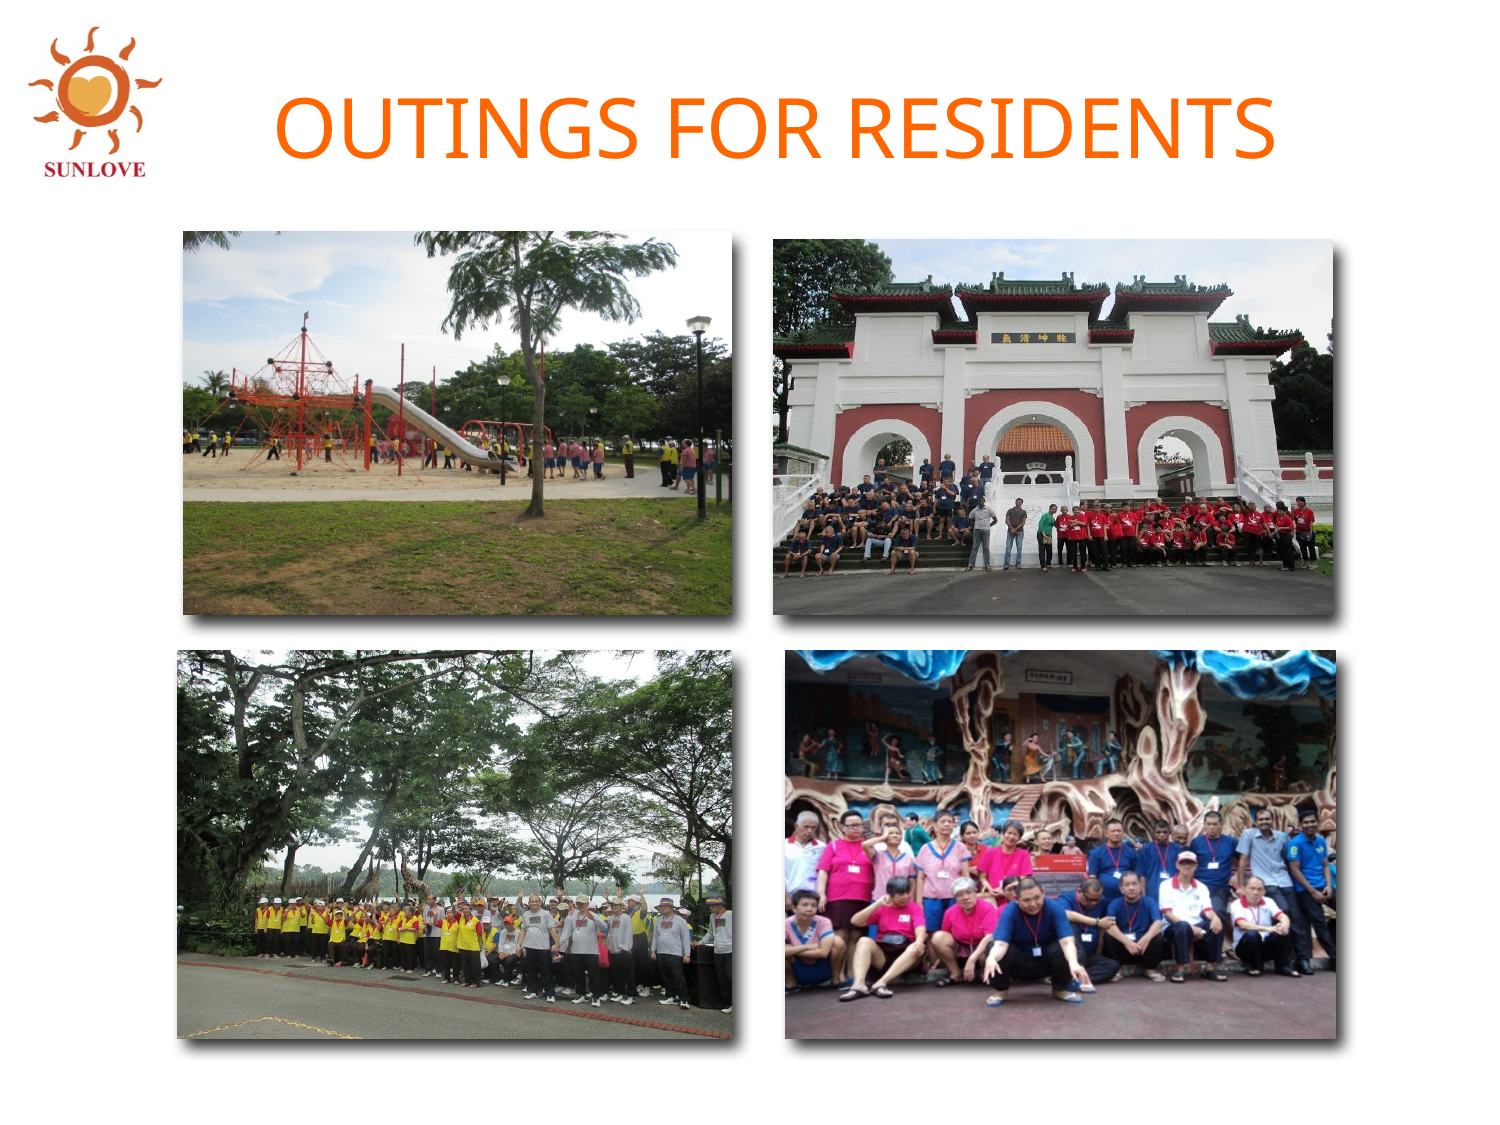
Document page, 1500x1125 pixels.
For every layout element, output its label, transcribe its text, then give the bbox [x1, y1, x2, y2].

picture [176, 650, 732, 1039]
picture [773, 239, 1334, 616]
picture [785, 650, 1337, 1039]
picture [182, 231, 732, 616]
title OUTINGS FOR RESIDENTS [94, 31, 1458, 219]
picture [20, 18, 170, 185]
